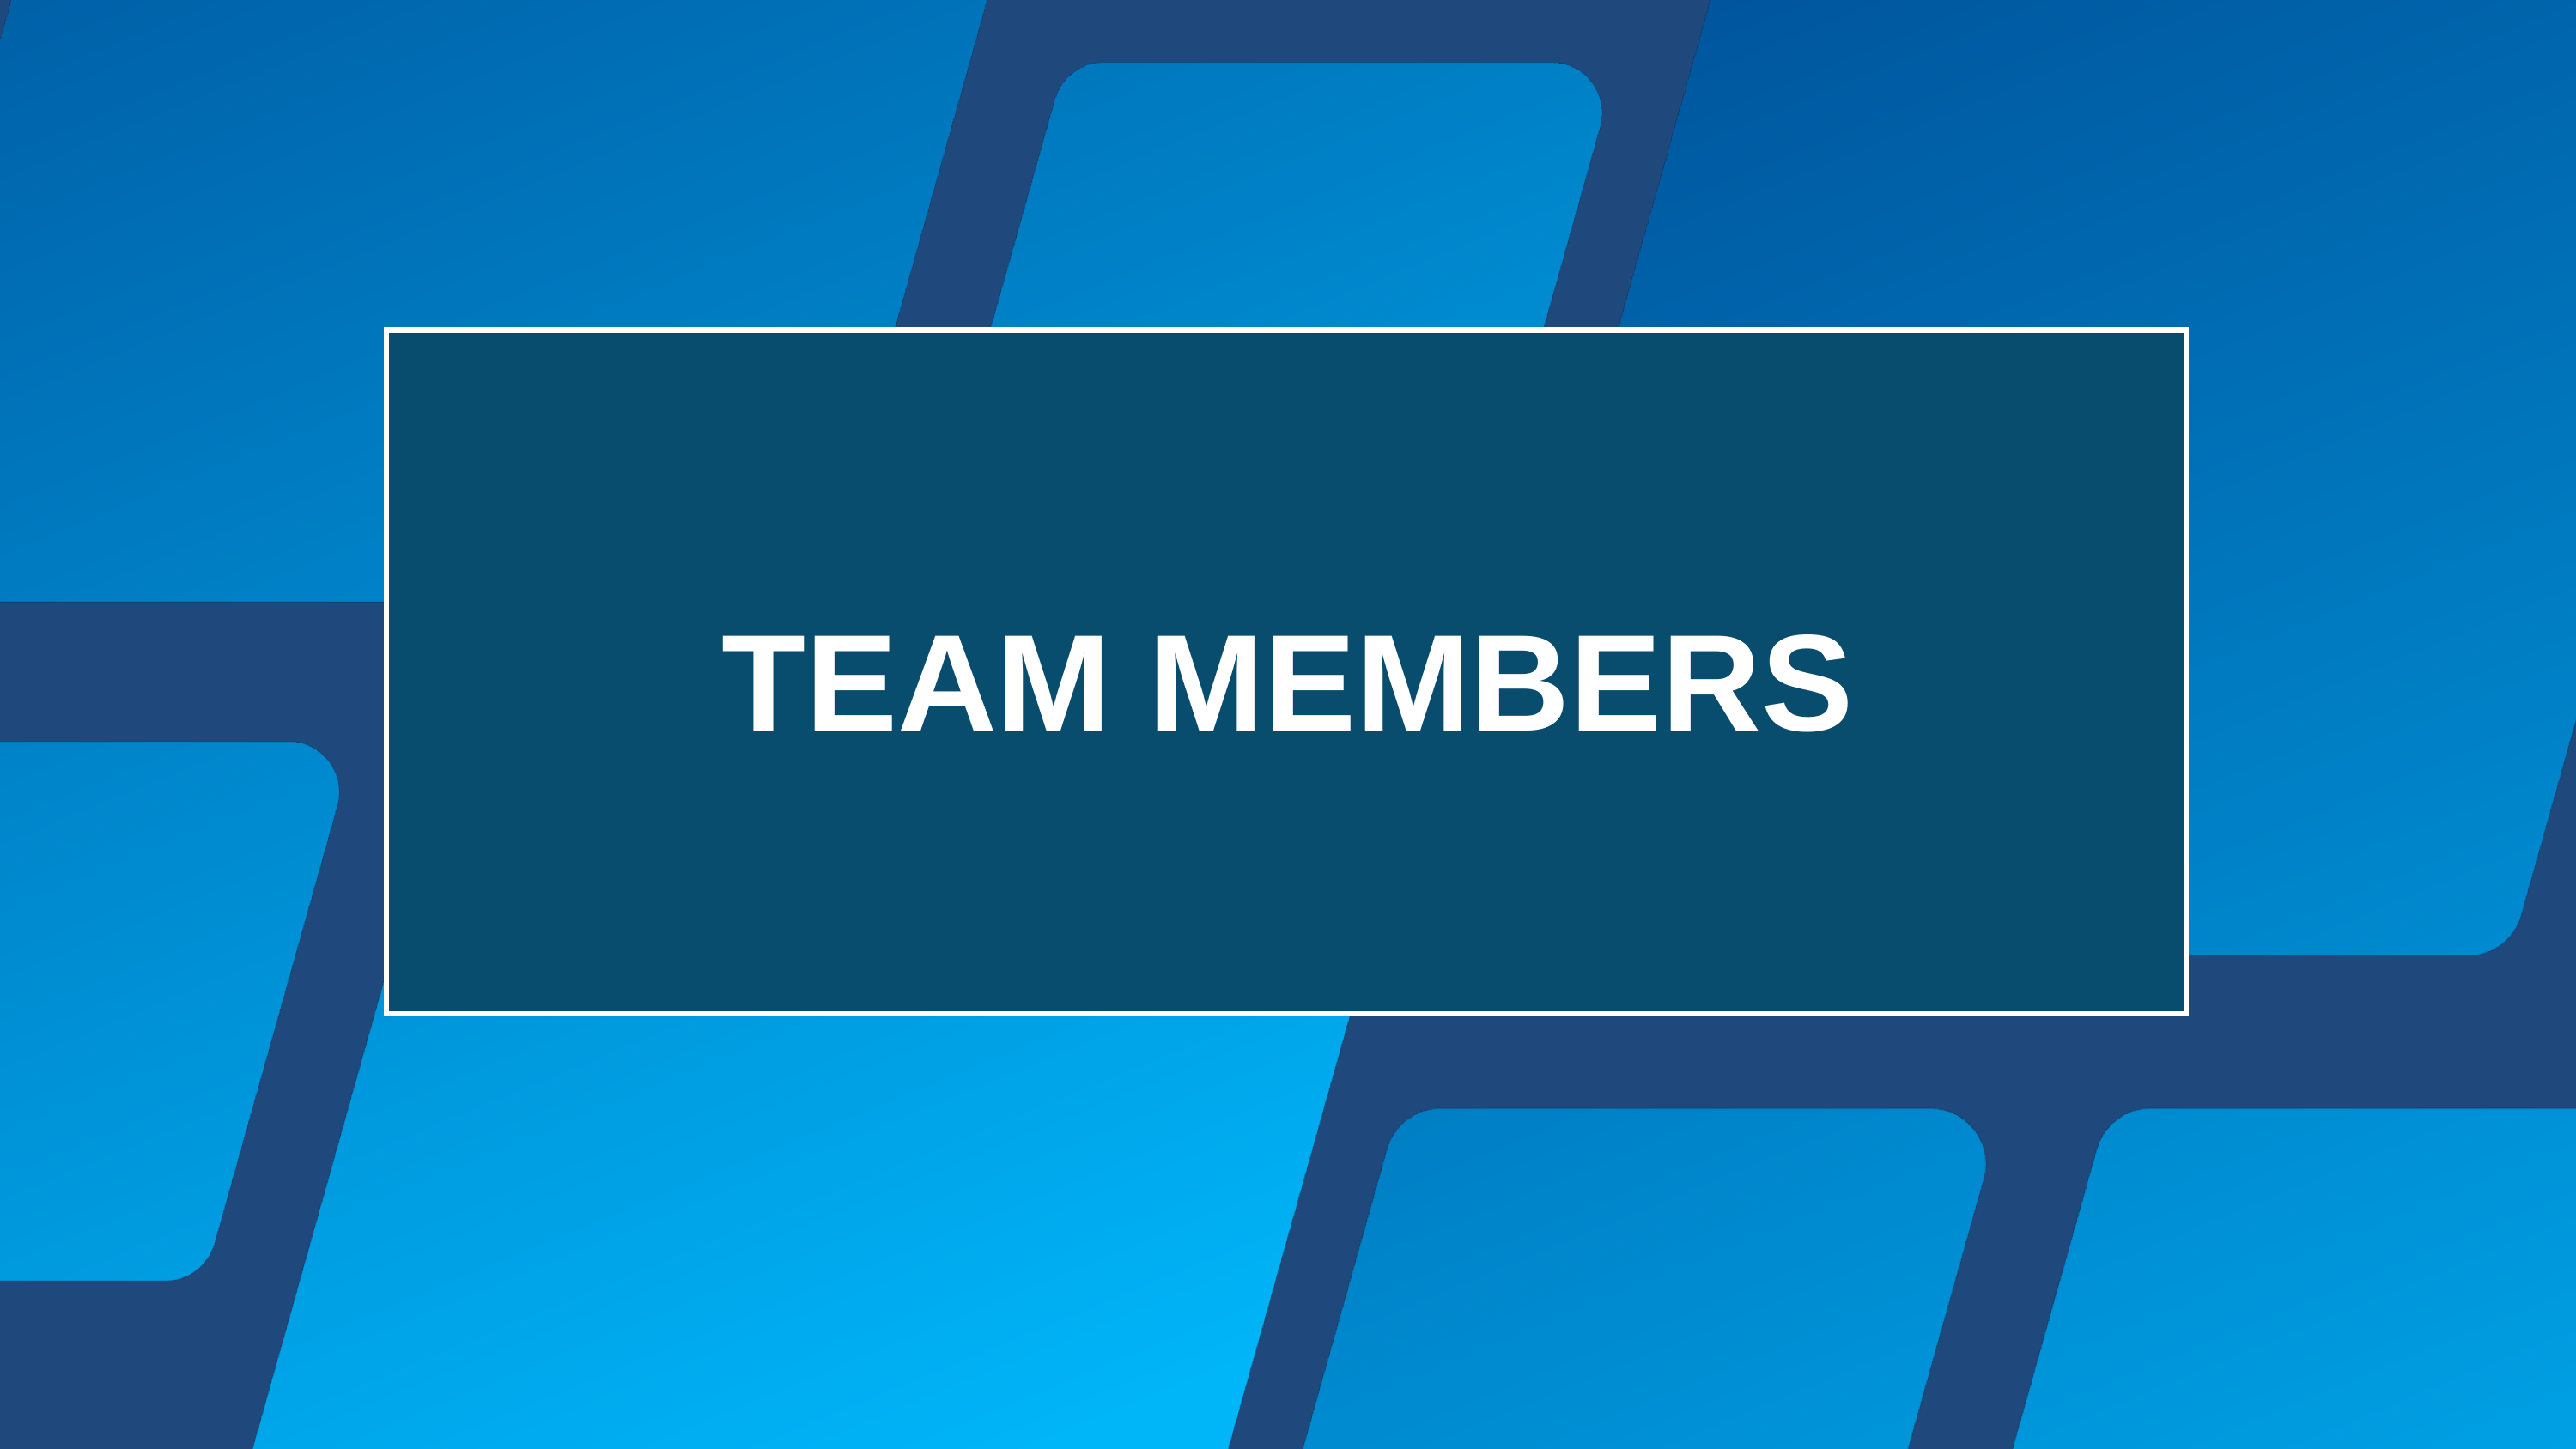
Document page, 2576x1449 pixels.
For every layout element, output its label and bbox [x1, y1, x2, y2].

text_box [386, 330, 2187, 1015]
text_box [0, 0, 1609, 1449]
text_box [1609, 0, 2576, 1449]
